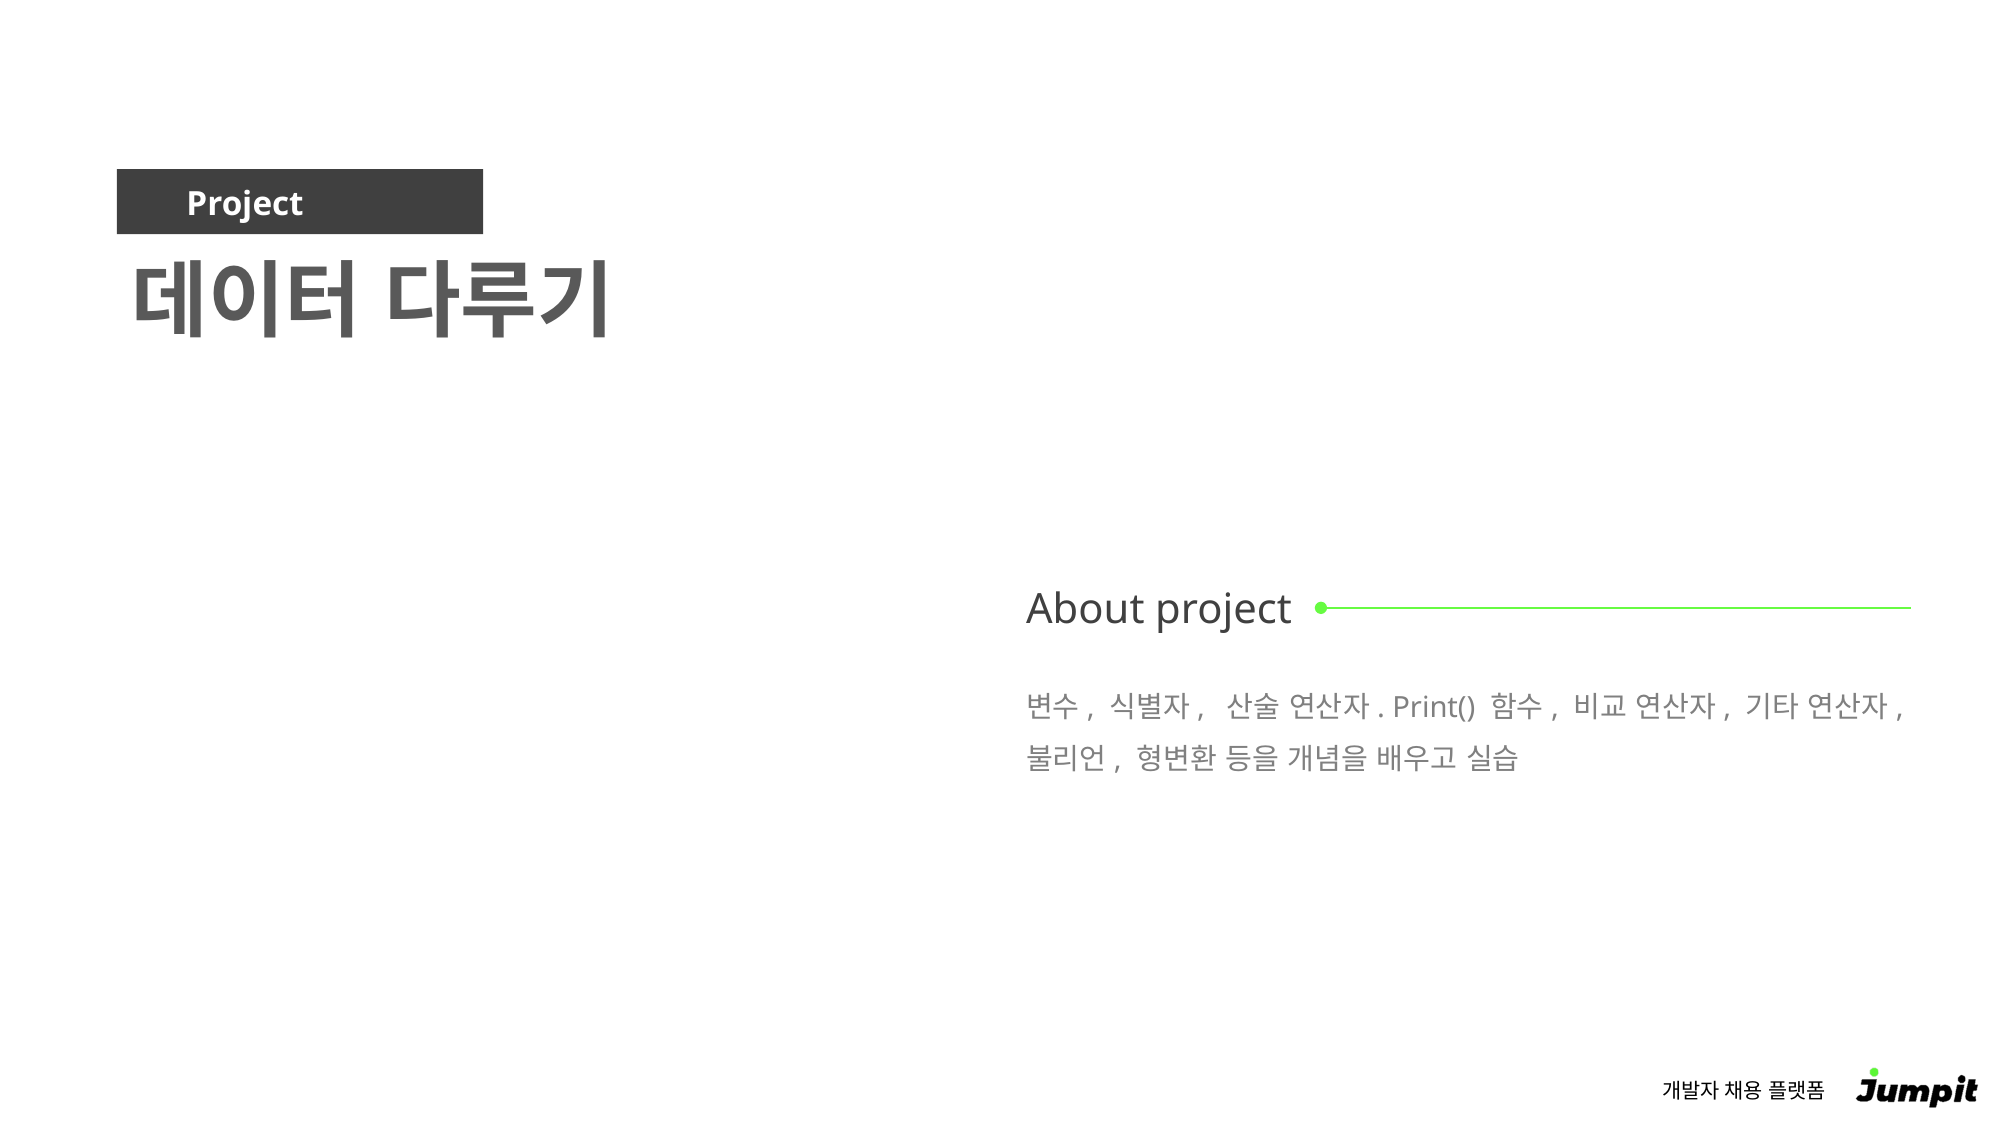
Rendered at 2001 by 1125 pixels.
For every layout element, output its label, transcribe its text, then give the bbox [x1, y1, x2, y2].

picture [1849, 1063, 1982, 1113]
list 변수, 식별자, 산술 연산자. Print() 함수, 비교 연산자, 기타 연산자, 불리언, 형변환 등을 개념을 배우고 실습 [1011, 684, 1912, 1001]
list 데이터 다루기 [116, 251, 1424, 360]
